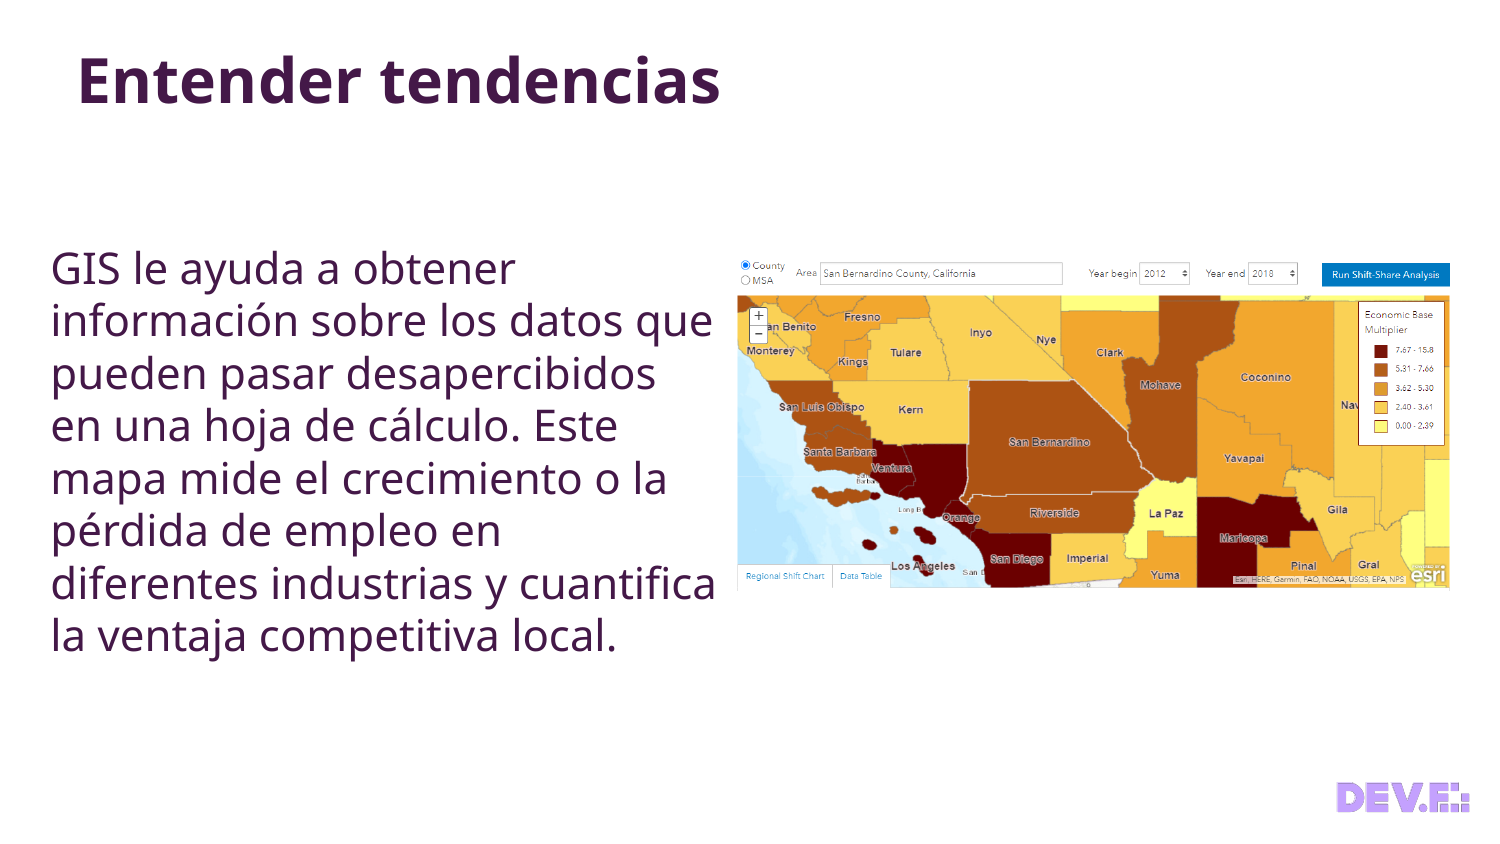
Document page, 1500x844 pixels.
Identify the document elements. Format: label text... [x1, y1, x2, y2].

text_box Entender tendencias [61, 25, 1470, 114]
text_box GIS le ayuda a obtener información sobre los datos que pueden pasar desapercibidos en una hoja de cálculo. Este mapa mide el crecimiento o la pérdida de empleo en diferentes industrias y cuantifica la ventaja competitiva local. [35, 225, 733, 676]
picture [1330, 776, 1474, 818]
picture [732, 252, 1451, 591]
